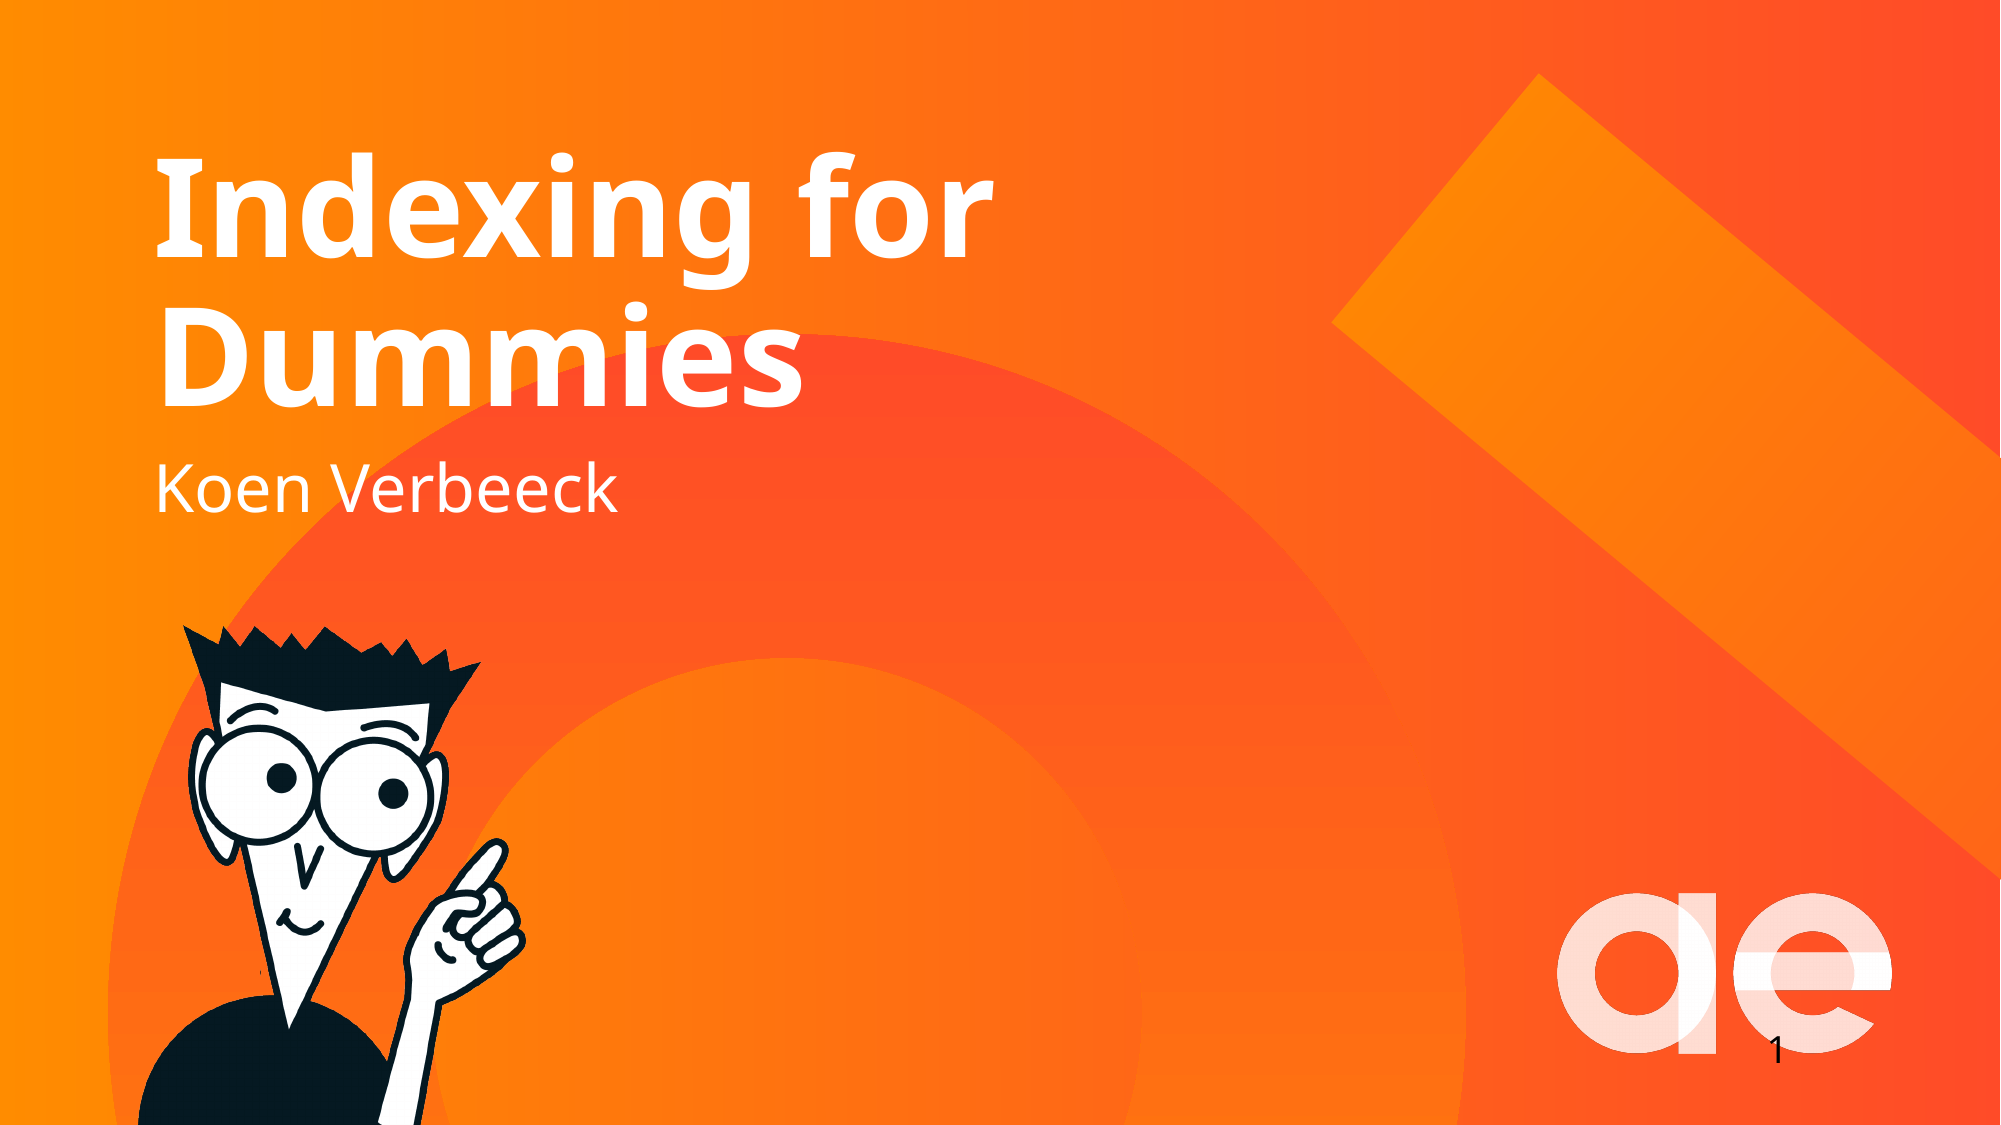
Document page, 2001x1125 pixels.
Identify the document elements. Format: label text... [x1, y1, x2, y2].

picture [1557, 893, 1892, 1054]
subtitle Koen Verbeeck [138, 438, 1397, 558]
title Indexing for Dummies [138, 131, 1622, 444]
picture [138, 625, 526, 1125]
slide_number 1 [1751, 1018, 2000, 1079]
